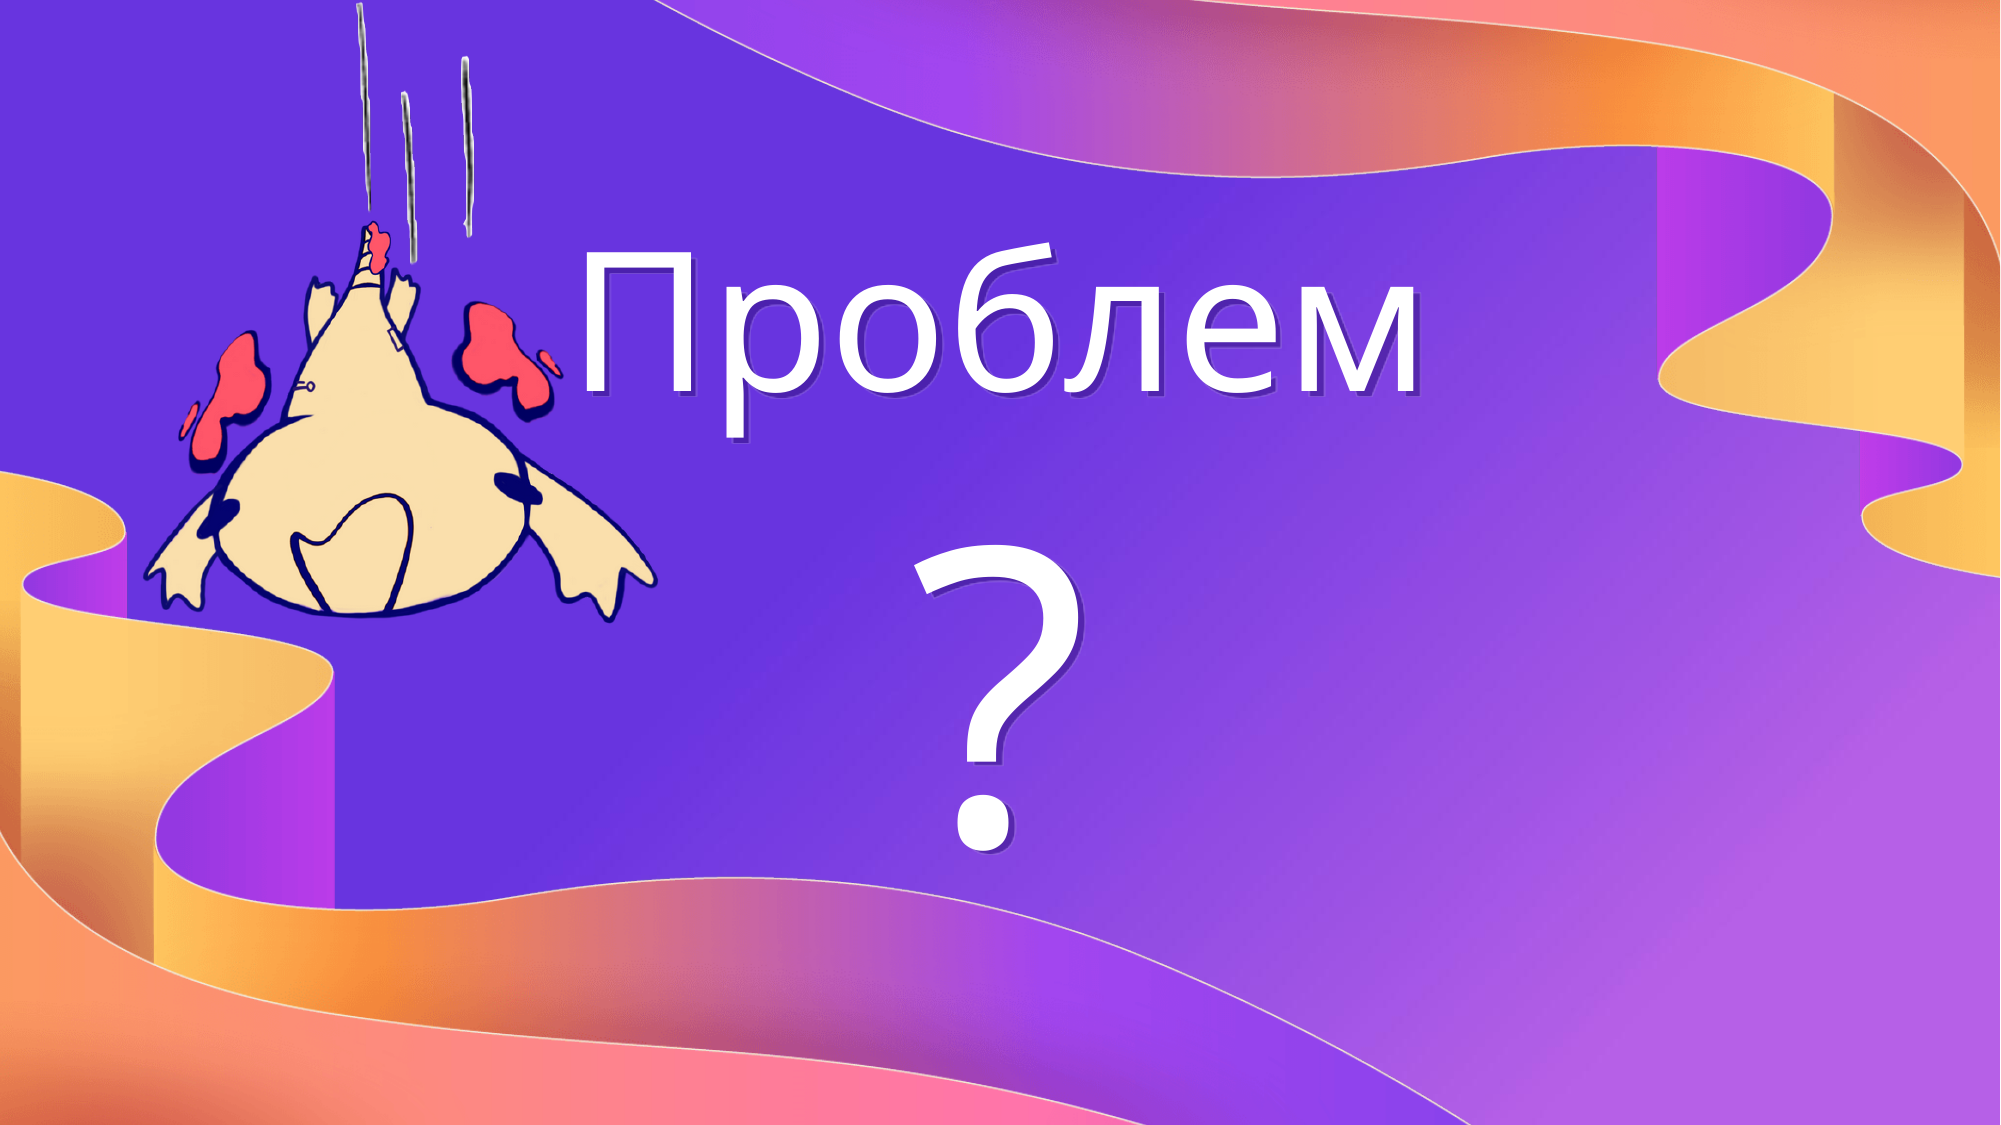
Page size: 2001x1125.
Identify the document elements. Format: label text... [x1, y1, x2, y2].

title Проблем ? [303, 285, 1697, 840]
text_box [135, 219, 664, 678]
picture [0, 0, 2001, 1125]
